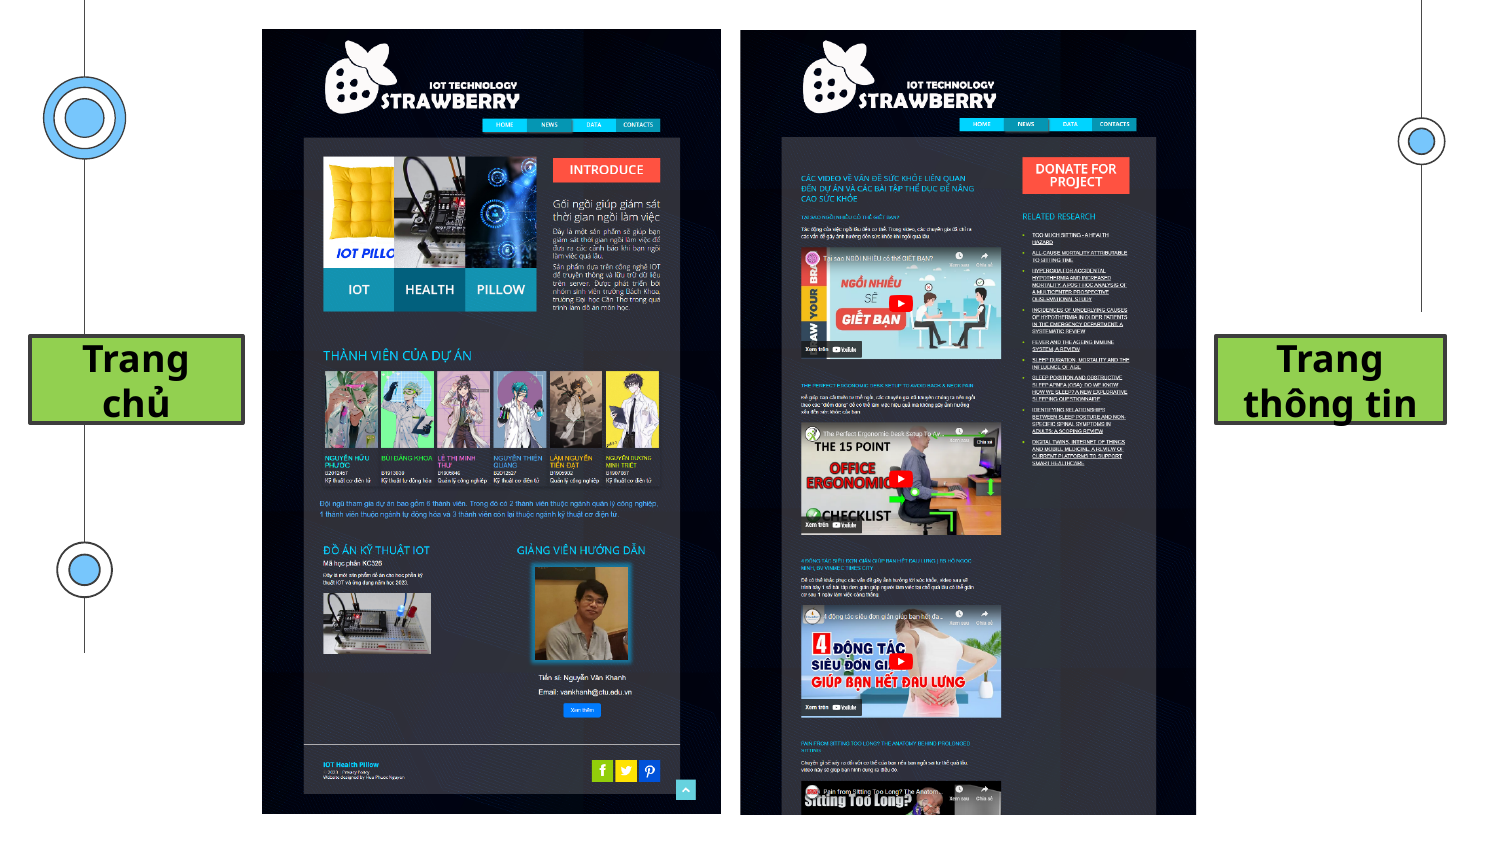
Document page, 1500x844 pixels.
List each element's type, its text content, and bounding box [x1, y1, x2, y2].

picture [261, 29, 721, 814]
picture [740, 29, 1197, 815]
text_box Trang thông tin [1214, 334, 1447, 425]
text_box Trang chủ [28, 334, 245, 425]
